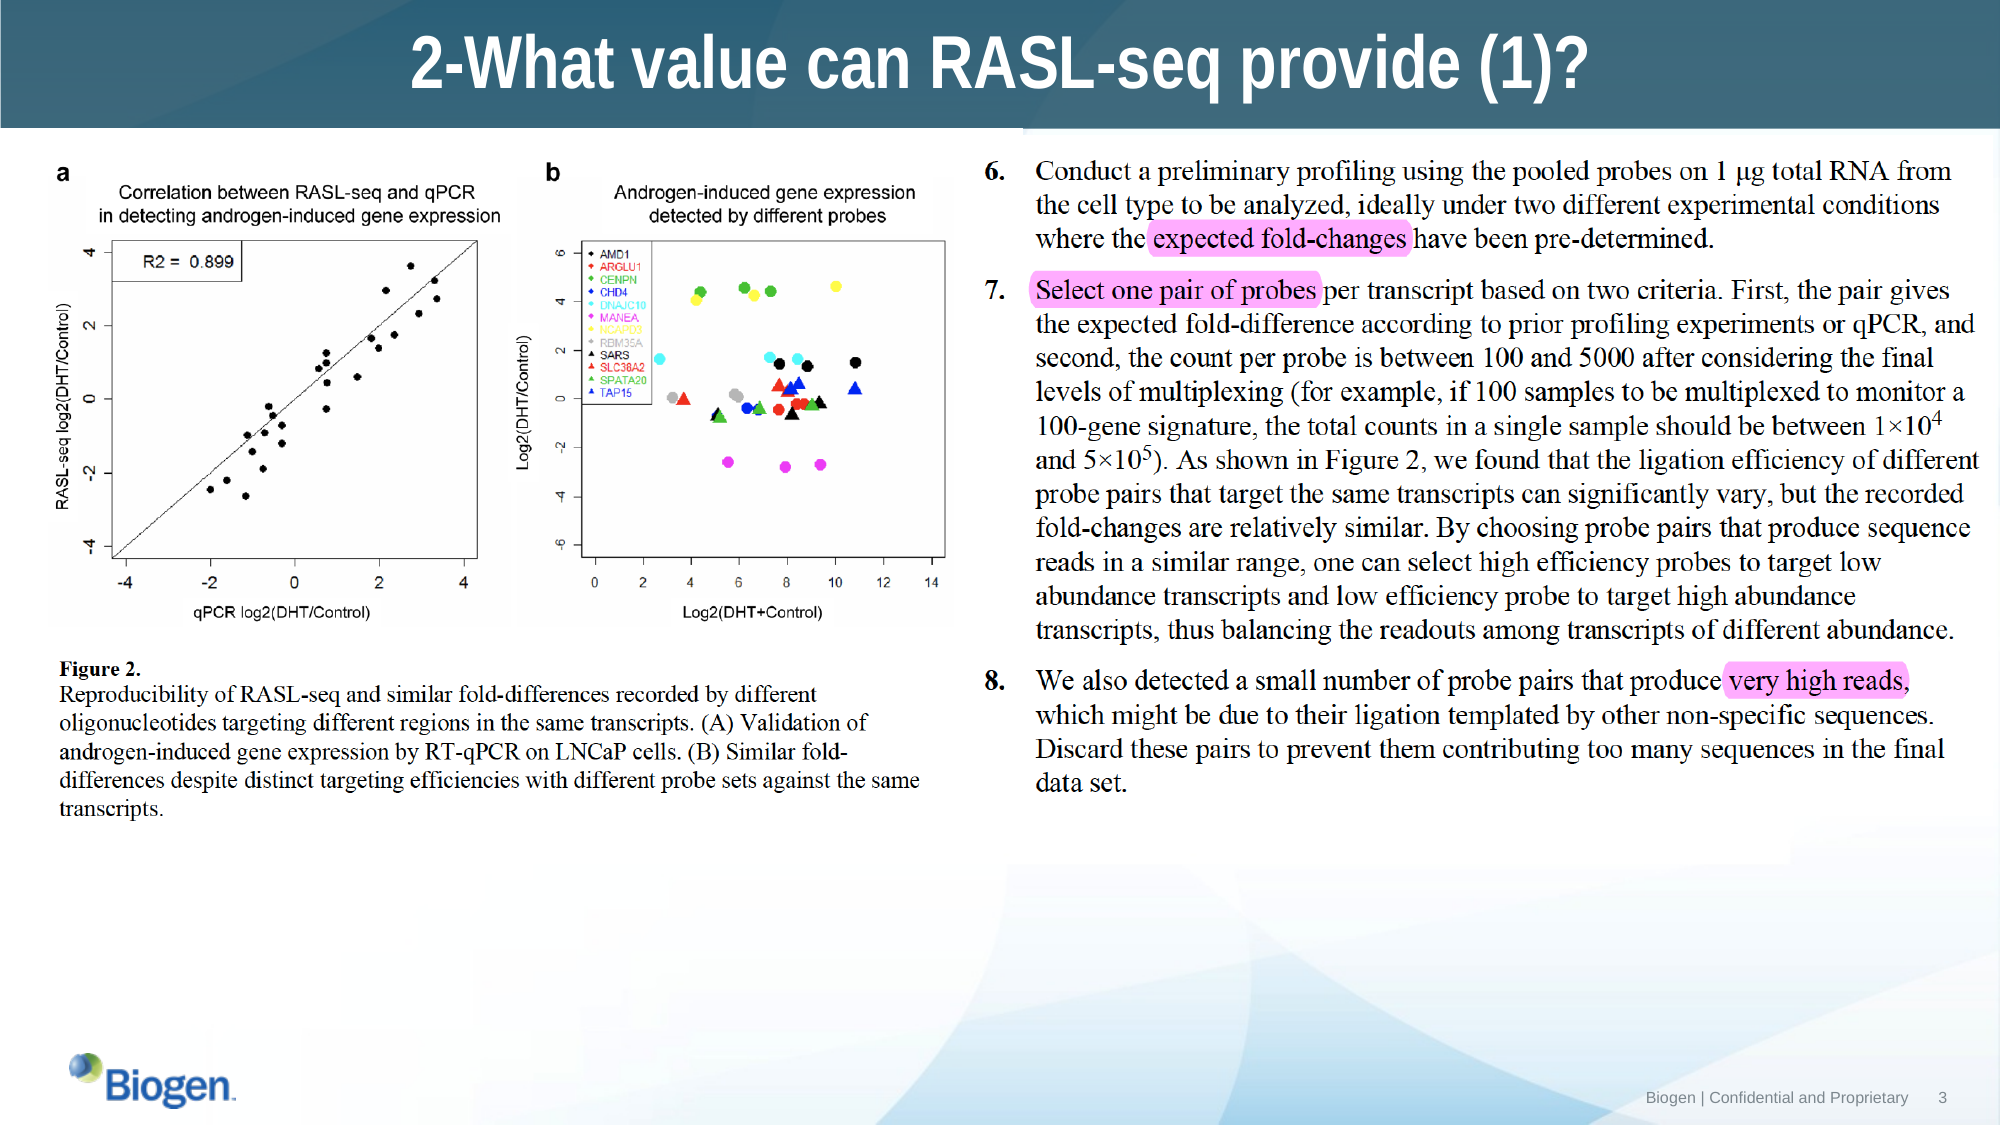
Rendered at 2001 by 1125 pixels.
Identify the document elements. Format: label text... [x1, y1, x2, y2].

picture [0, 128, 2000, 1125]
text_box 2-What value can RASL-seq provide (1)? [0, 0, 2000, 129]
